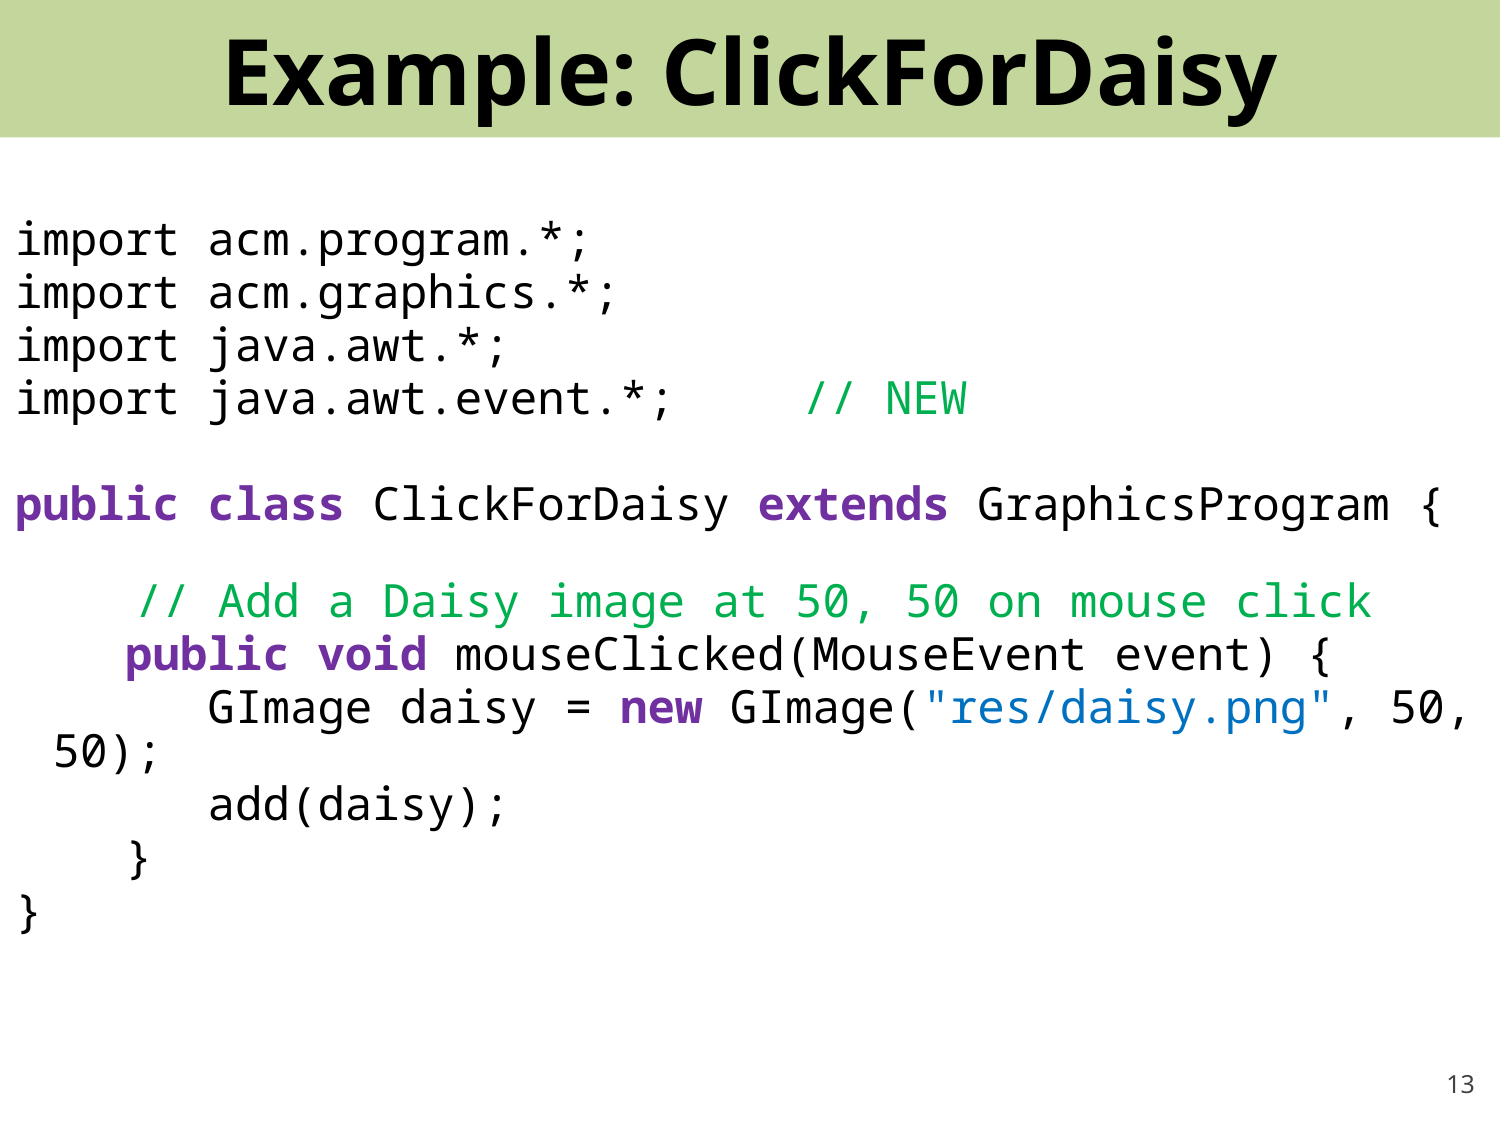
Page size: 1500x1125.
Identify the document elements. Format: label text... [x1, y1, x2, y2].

list import acm.program.*; import acm.graphics.*; import java.awt.*; import java.awt.event.*; // NEW public class ClickForDaisy extends GraphicsProgram { // Add a Daisy image at 50, 50 on mouse click public void mouseClicked(MouseEvent event) { GImage daisy = new GImage("res/daisy.png", 50, 50); add(daisy); } } [0, 212, 1500, 1063]
title Example: ClickForDaisy [75, 0, 1425, 138]
